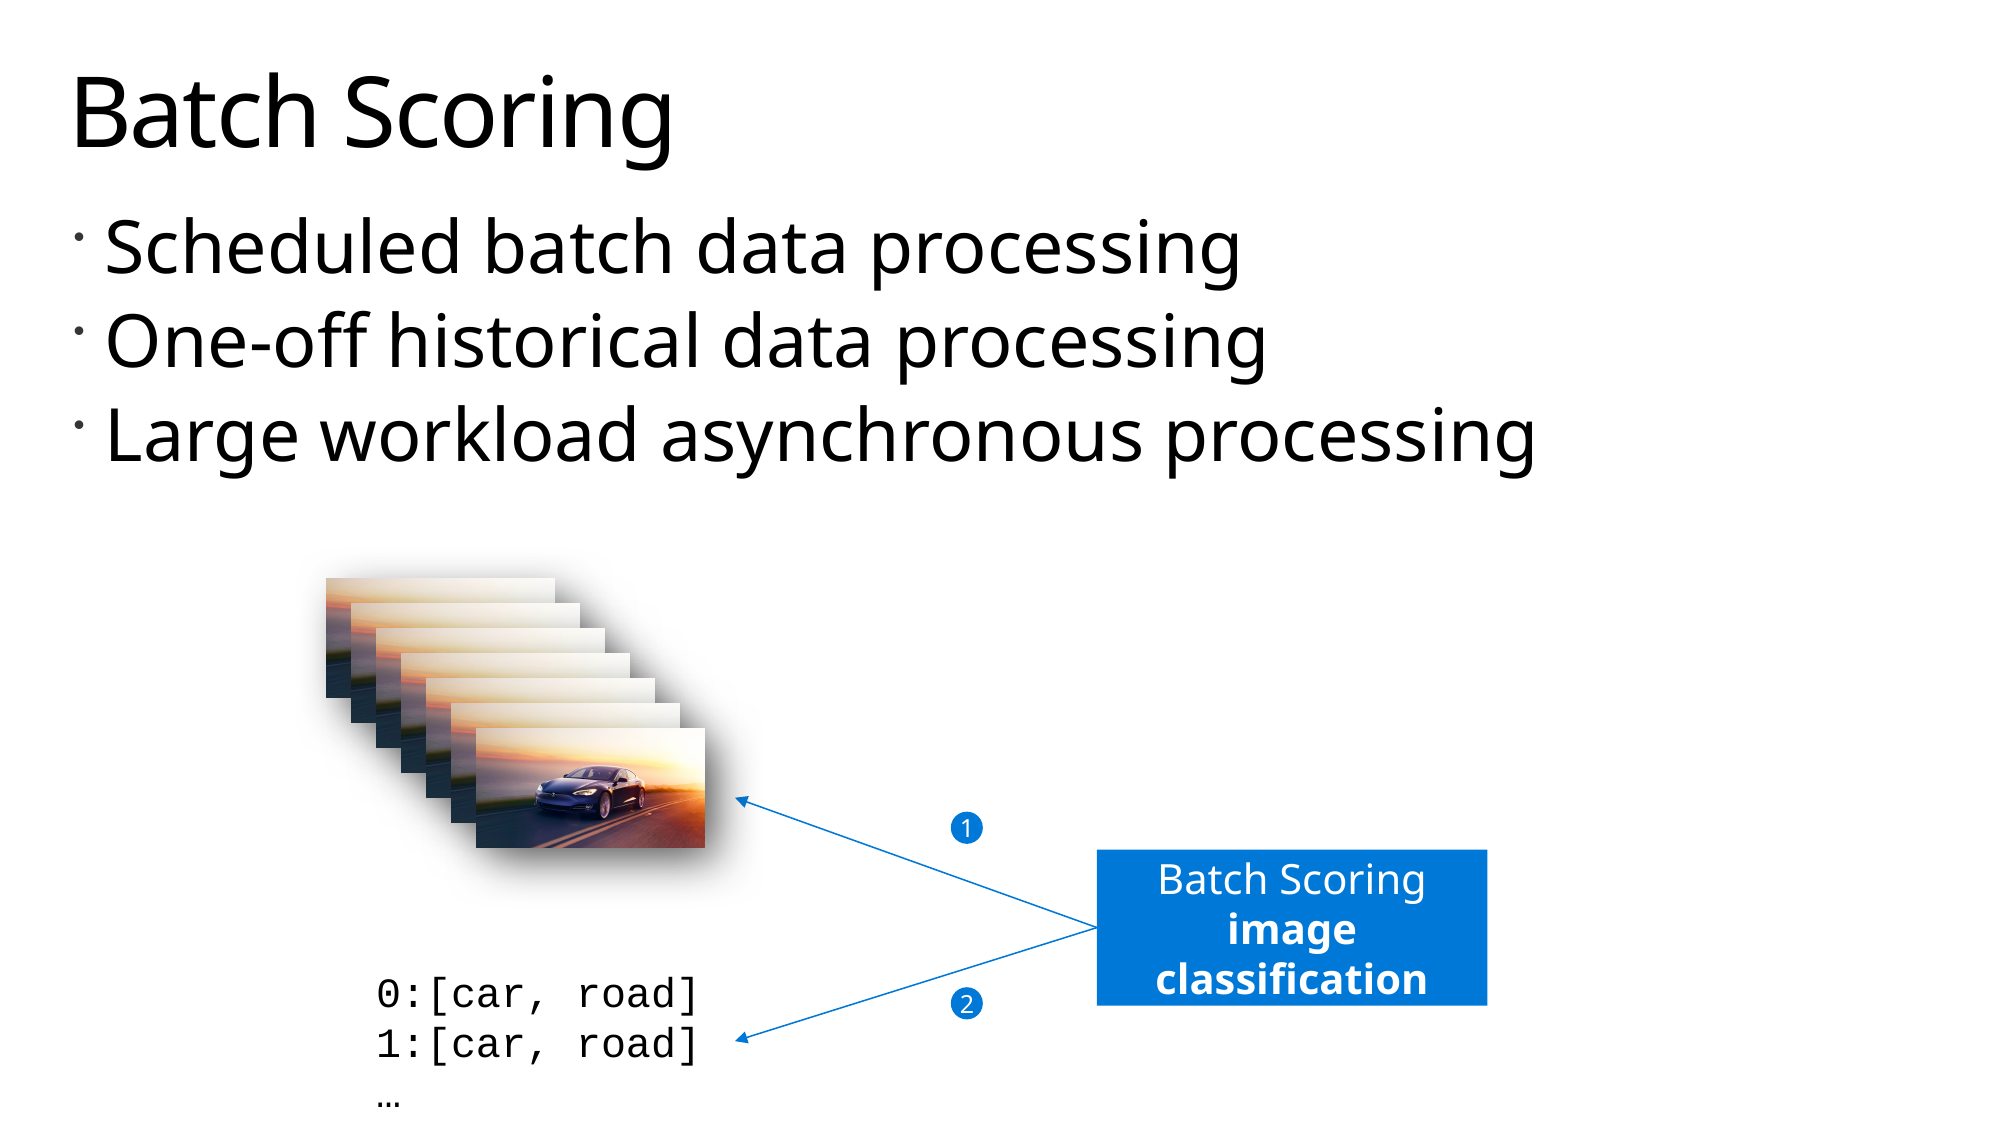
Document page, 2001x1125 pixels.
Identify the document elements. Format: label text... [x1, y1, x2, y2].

text_box 0:[car, road] 1:[car, road] … [375, 956, 736, 1125]
list Scheduled batch data processing One-off historical data processing Large workload asynchronous processing [44, 194, 1957, 502]
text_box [734, 797, 1098, 927]
picture [325, 578, 705, 848]
title Batch Scoring [44, 47, 1957, 194]
text_box Batch Scoring image classification [1098, 849, 1488, 1006]
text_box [734, 927, 1098, 1042]
